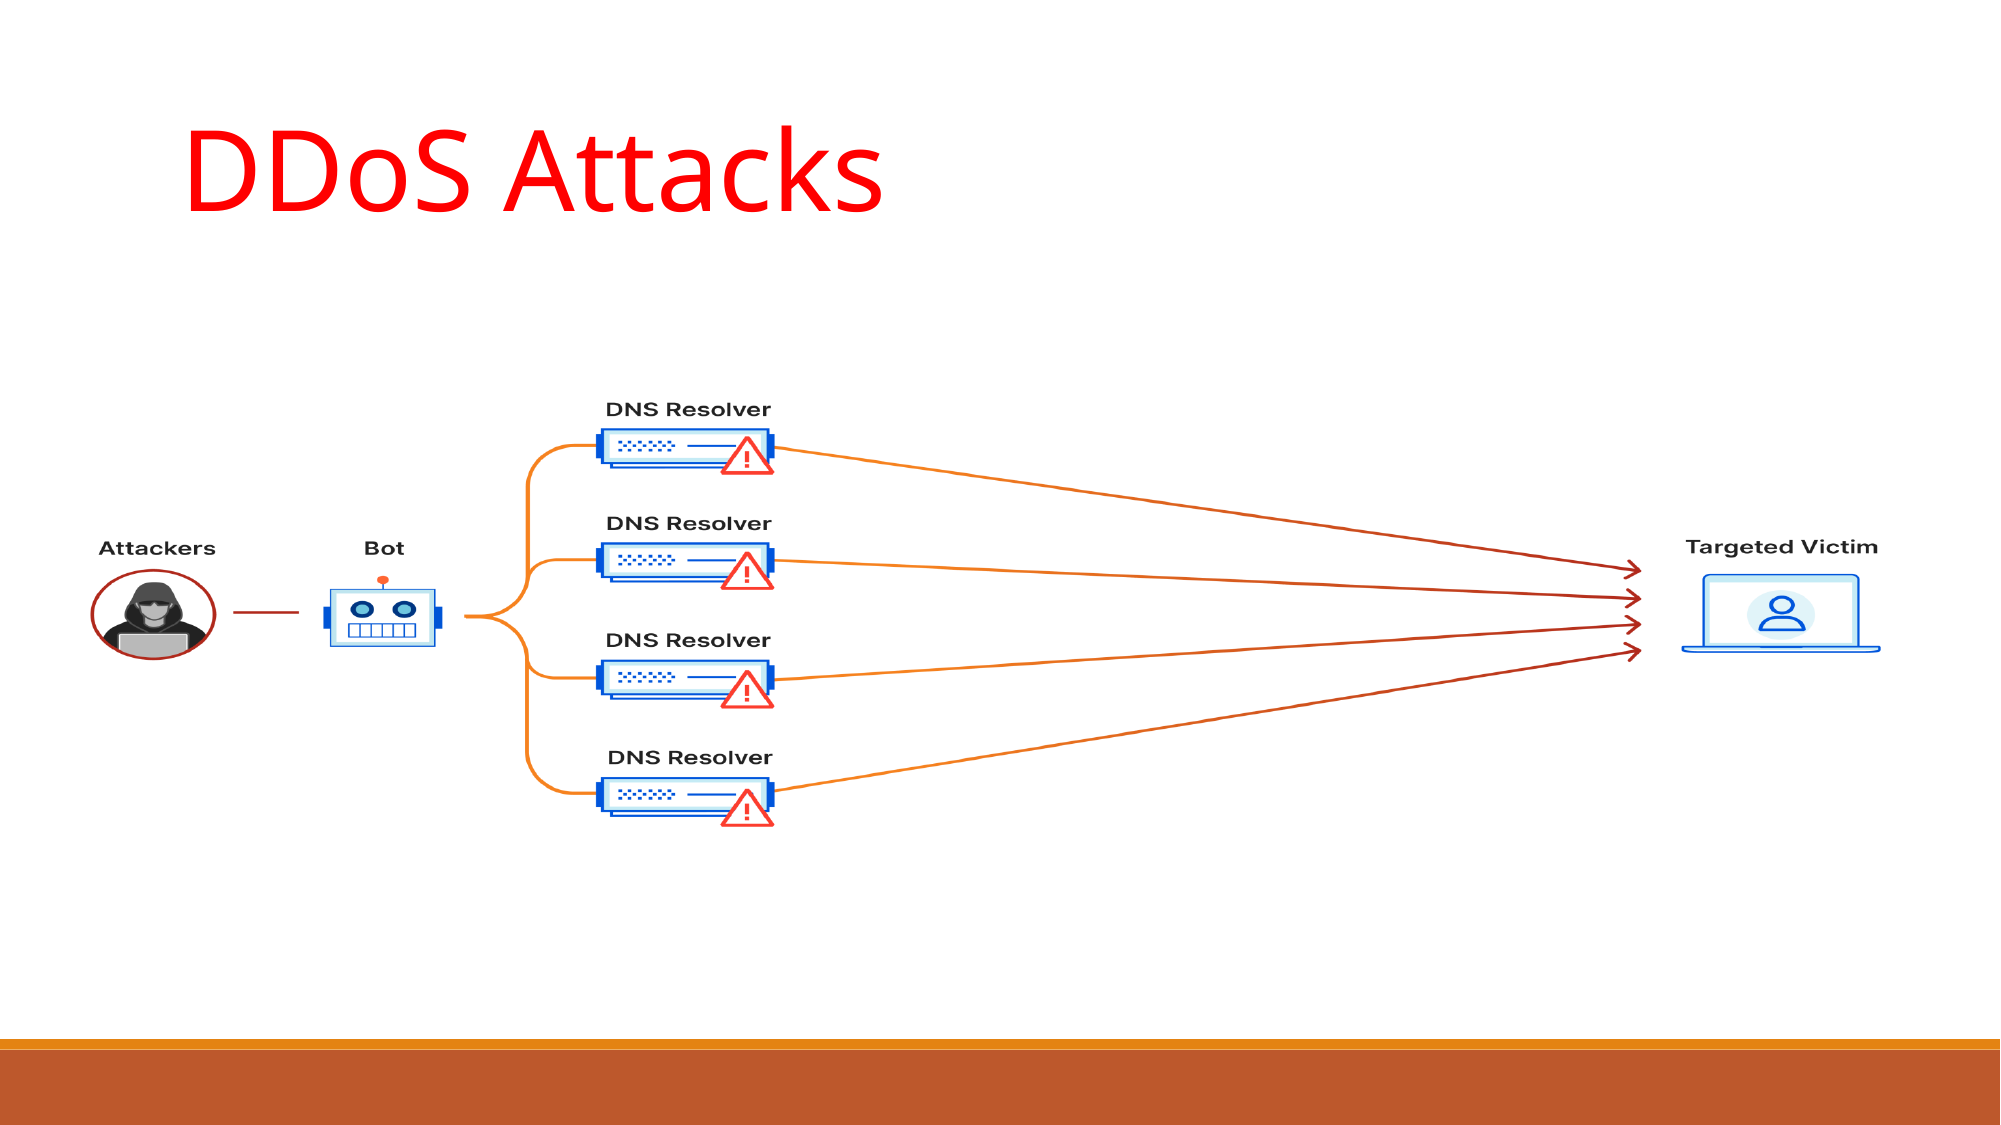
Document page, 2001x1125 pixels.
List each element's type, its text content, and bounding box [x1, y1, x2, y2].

picture [38, 257, 1950, 950]
title DDoS Attacks [180, 47, 1830, 257]
